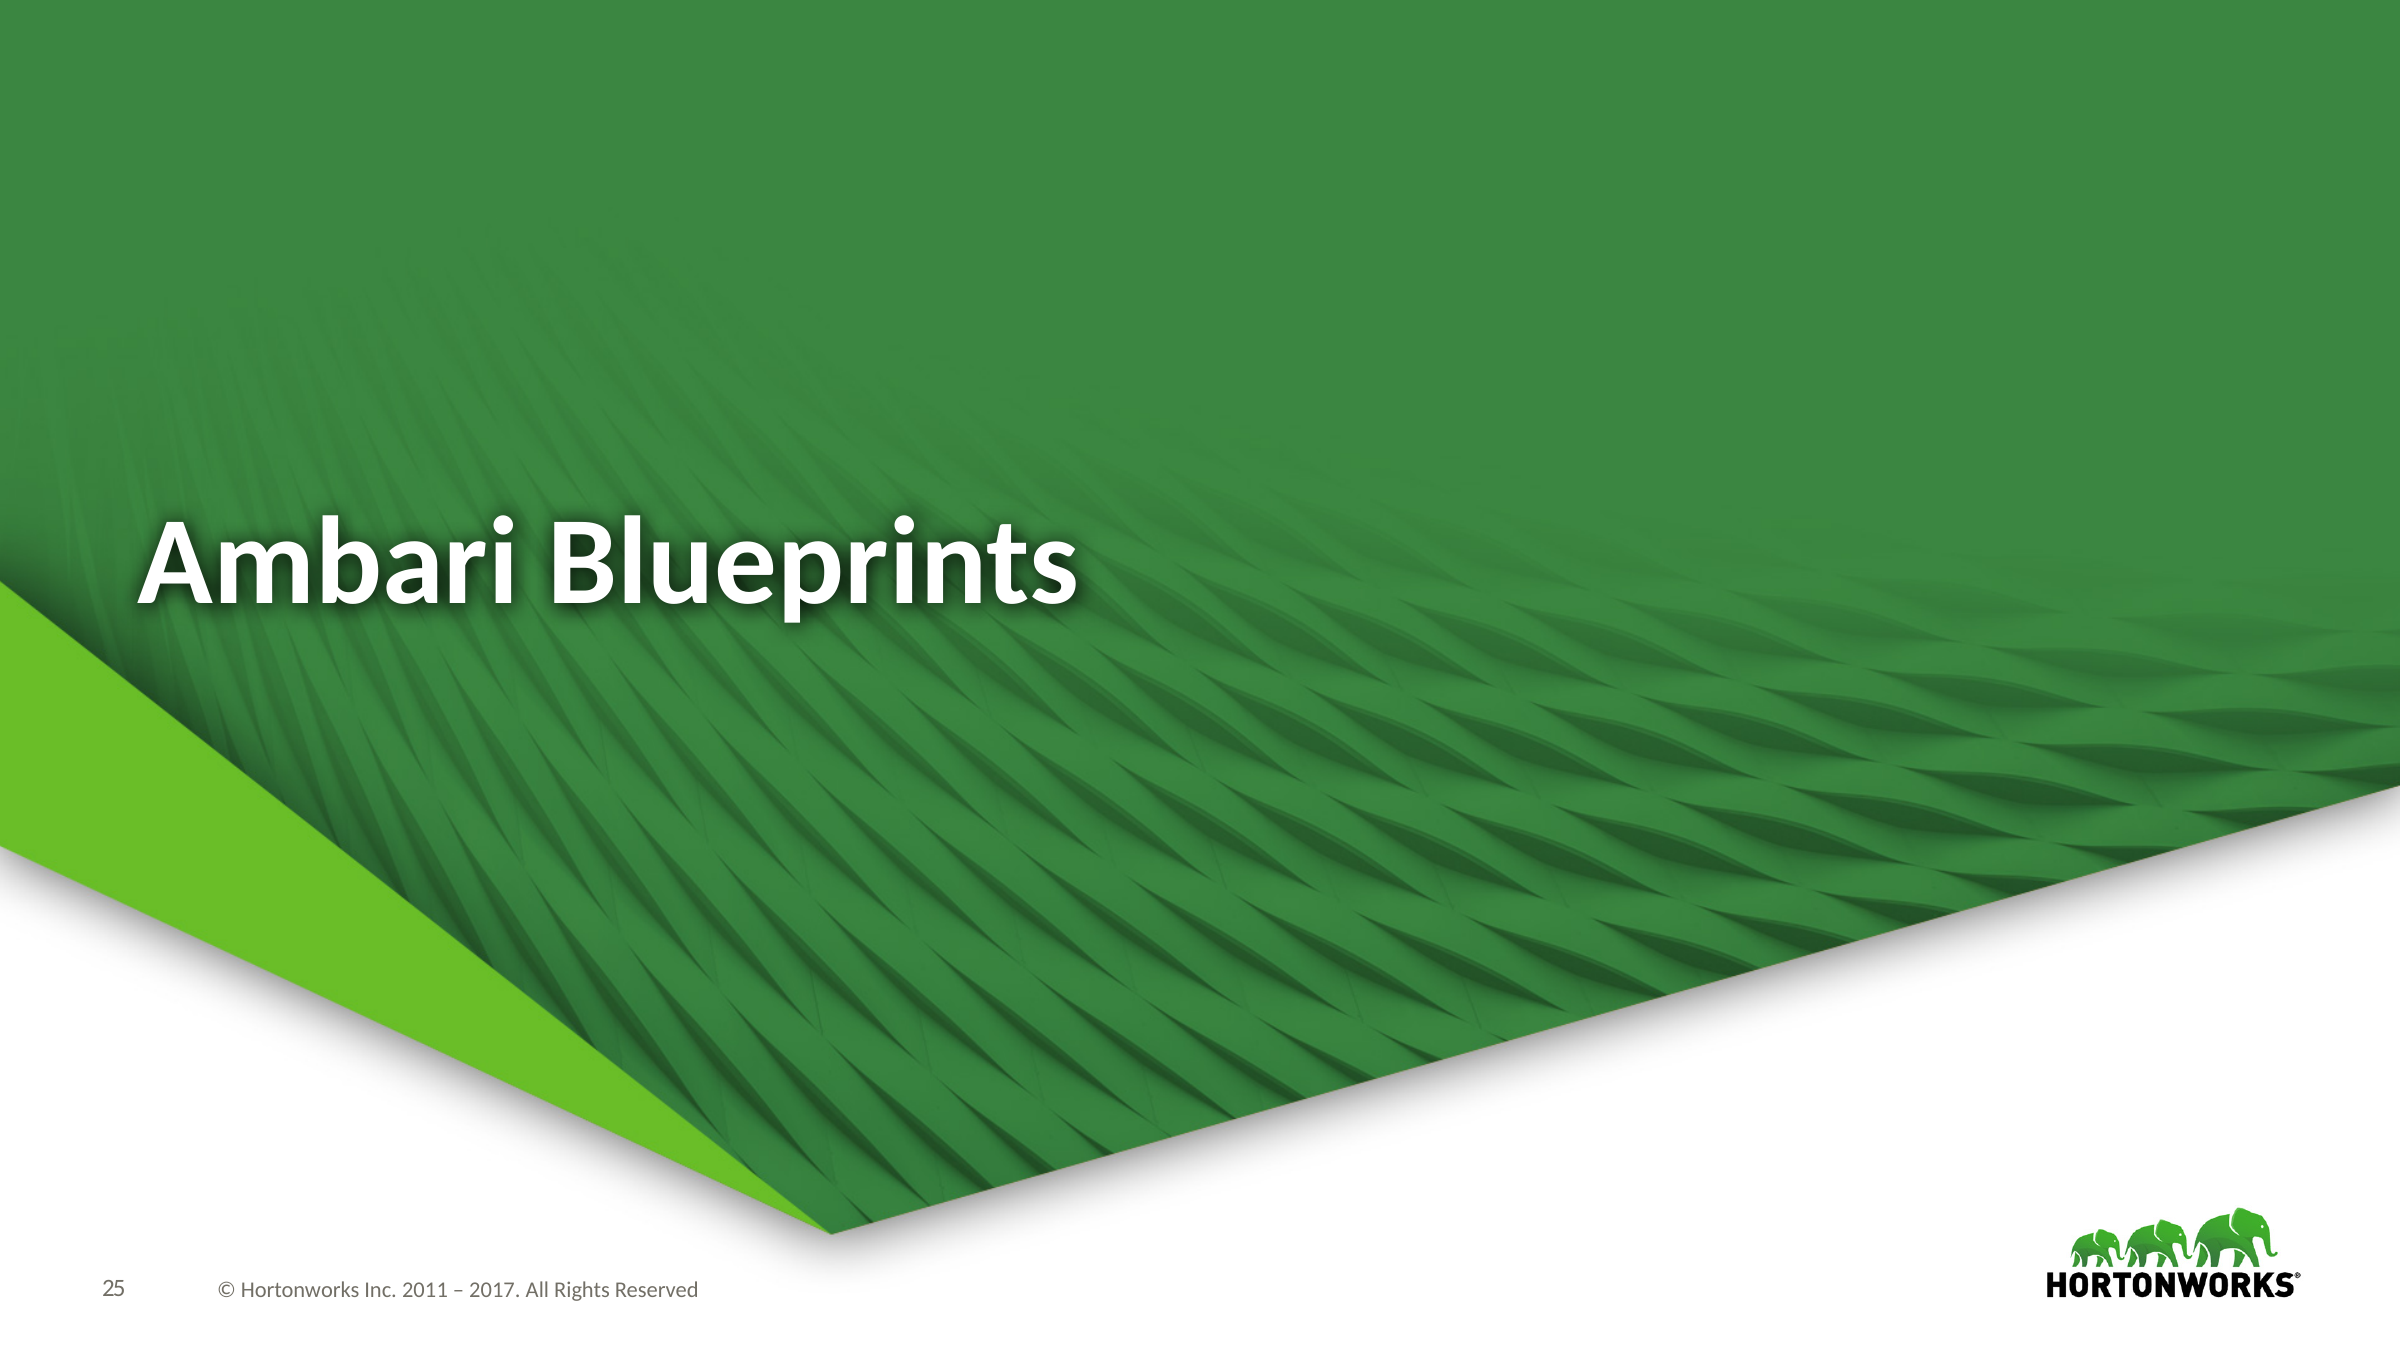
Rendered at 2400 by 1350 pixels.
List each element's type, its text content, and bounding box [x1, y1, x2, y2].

title Ambari Blueprints [138, 500, 2303, 629]
picture [0, 0, 2400, 1350]
